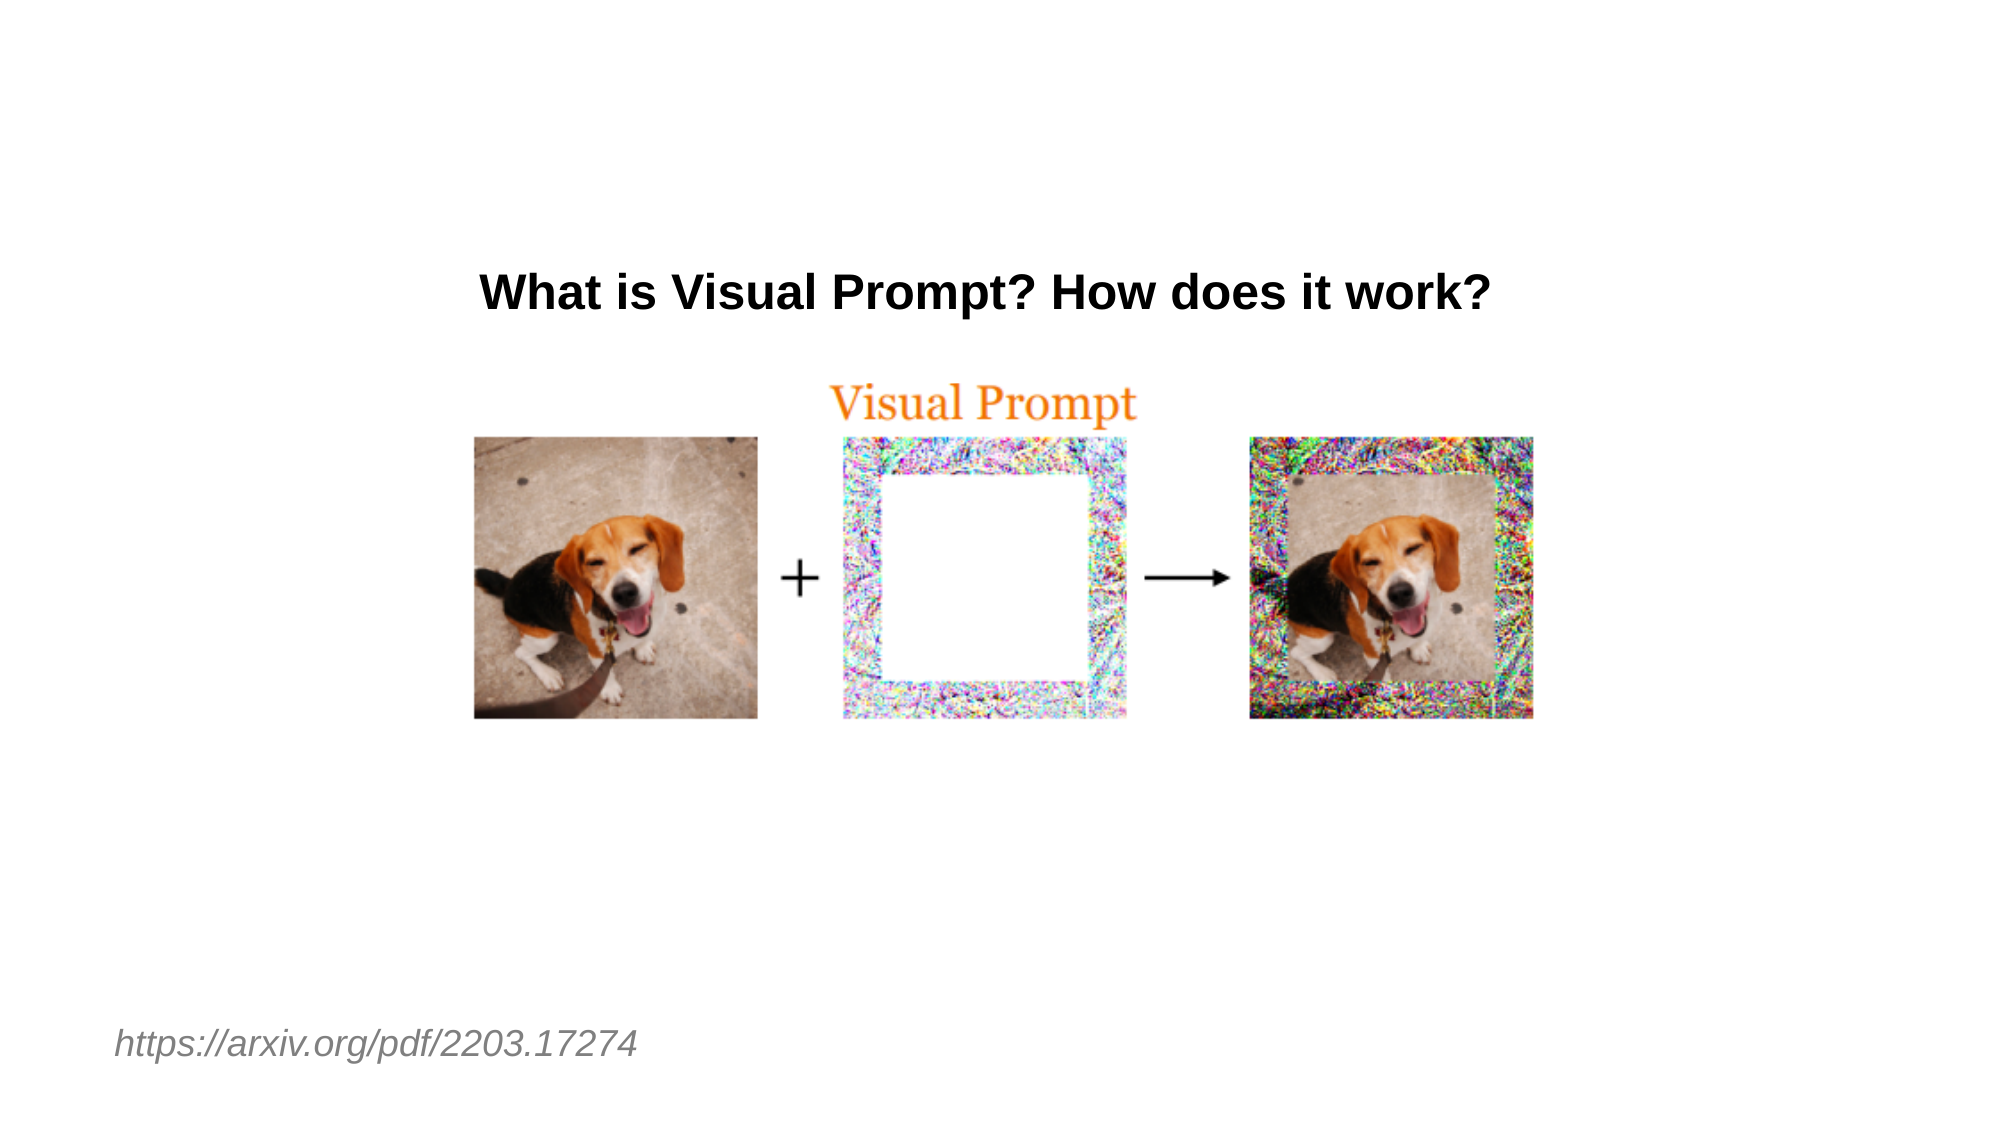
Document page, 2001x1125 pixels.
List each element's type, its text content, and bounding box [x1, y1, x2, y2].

text_box What is Visual Prompt? How does it work? [464, 251, 1536, 327]
text_box https://arxiv.org/pdf/2203.17274 [99, 1011, 1100, 1072]
picture [446, 383, 1546, 742]
